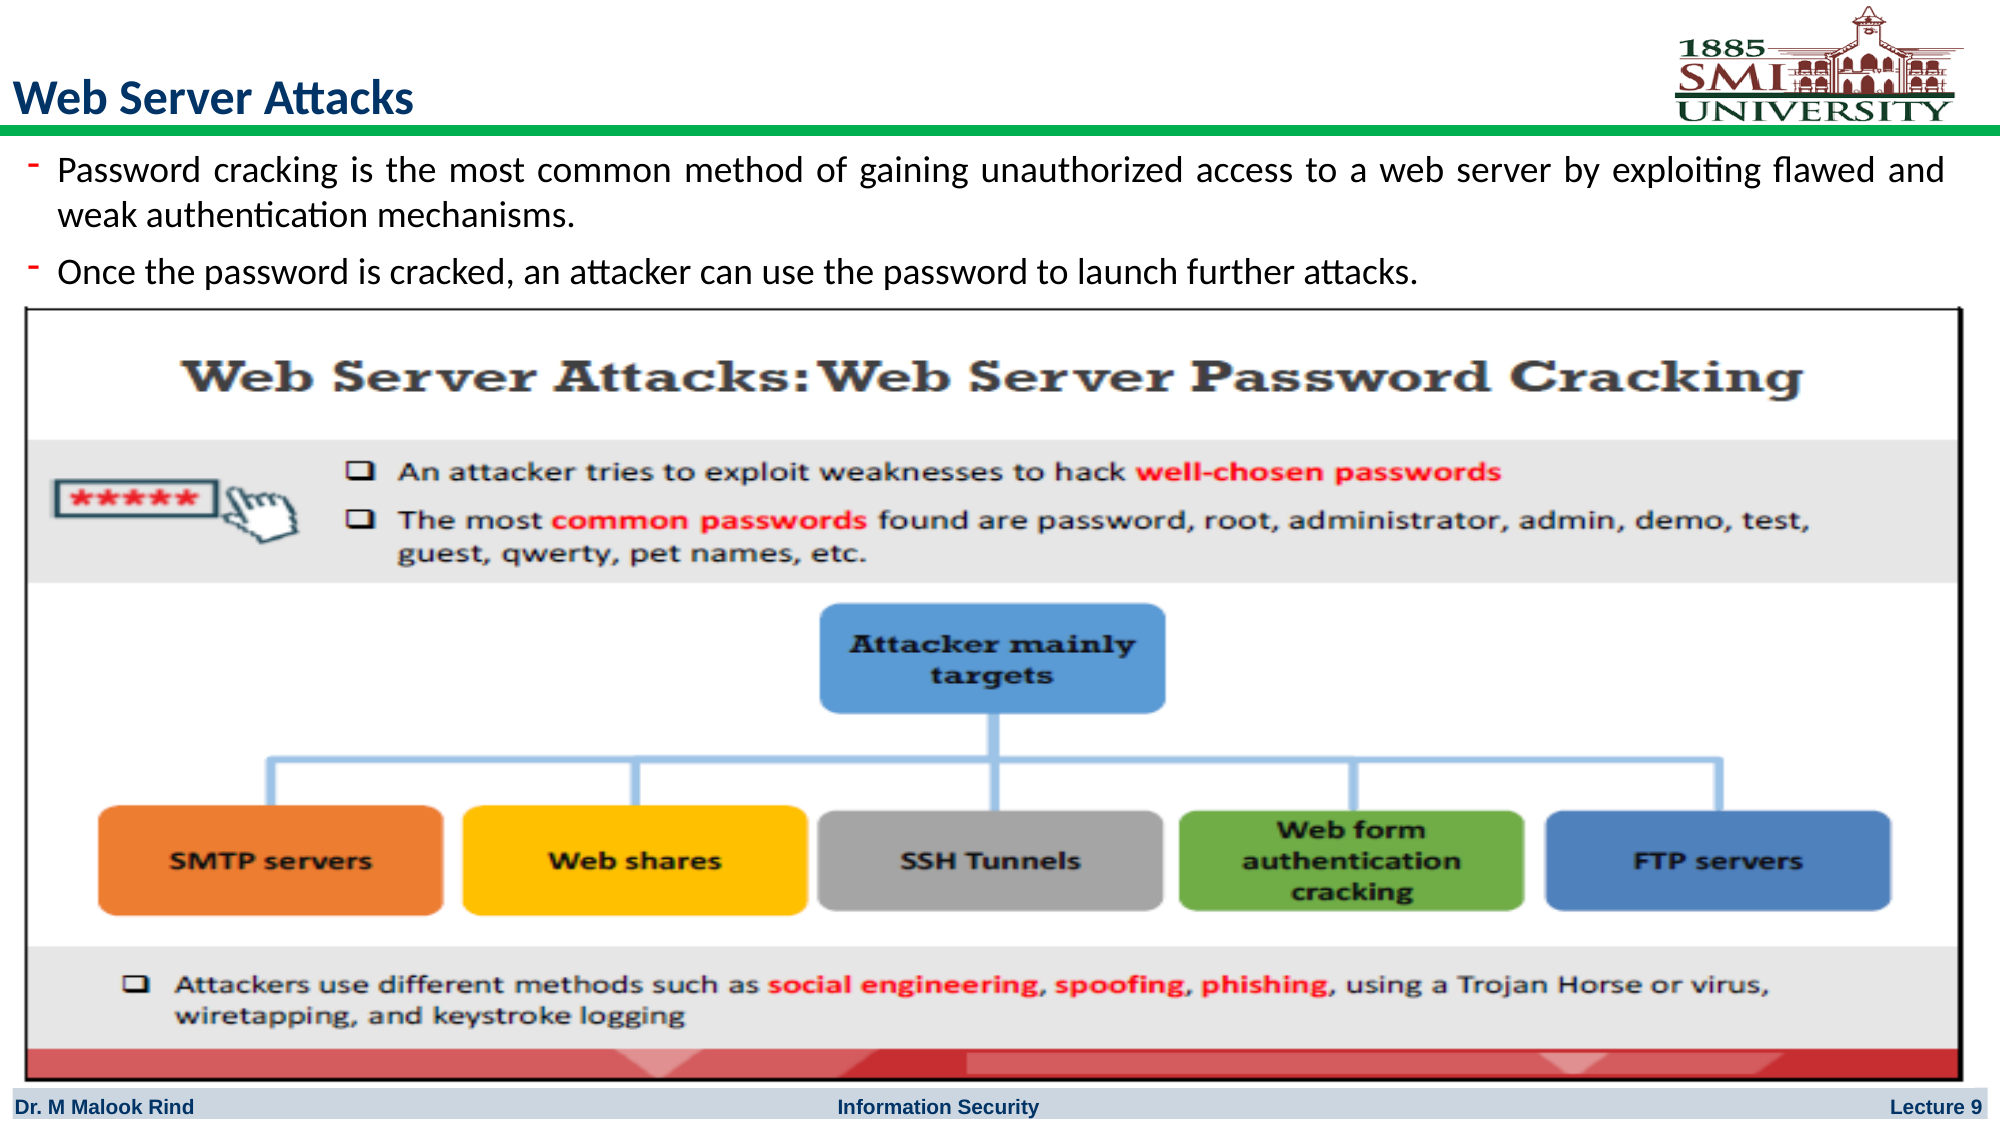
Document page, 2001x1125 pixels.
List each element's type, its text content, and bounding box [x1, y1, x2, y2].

text_box [0, 125, 2000, 136]
picture [1674, 6, 1995, 126]
text_box Dr. M Malook Rind Information Security Lecture 9 [12, 1091, 1988, 1125]
text_box Password cracking is the most common method of gaining unauthorized access to a web server by exploiting flawed and weak authentication mechanisms. Once the password is cracked, an attacker can use the password to launch further attacks. [12, 137, 1963, 300]
picture [12, 303, 1976, 1088]
title Web Server Attacks [12, 64, 1660, 125]
